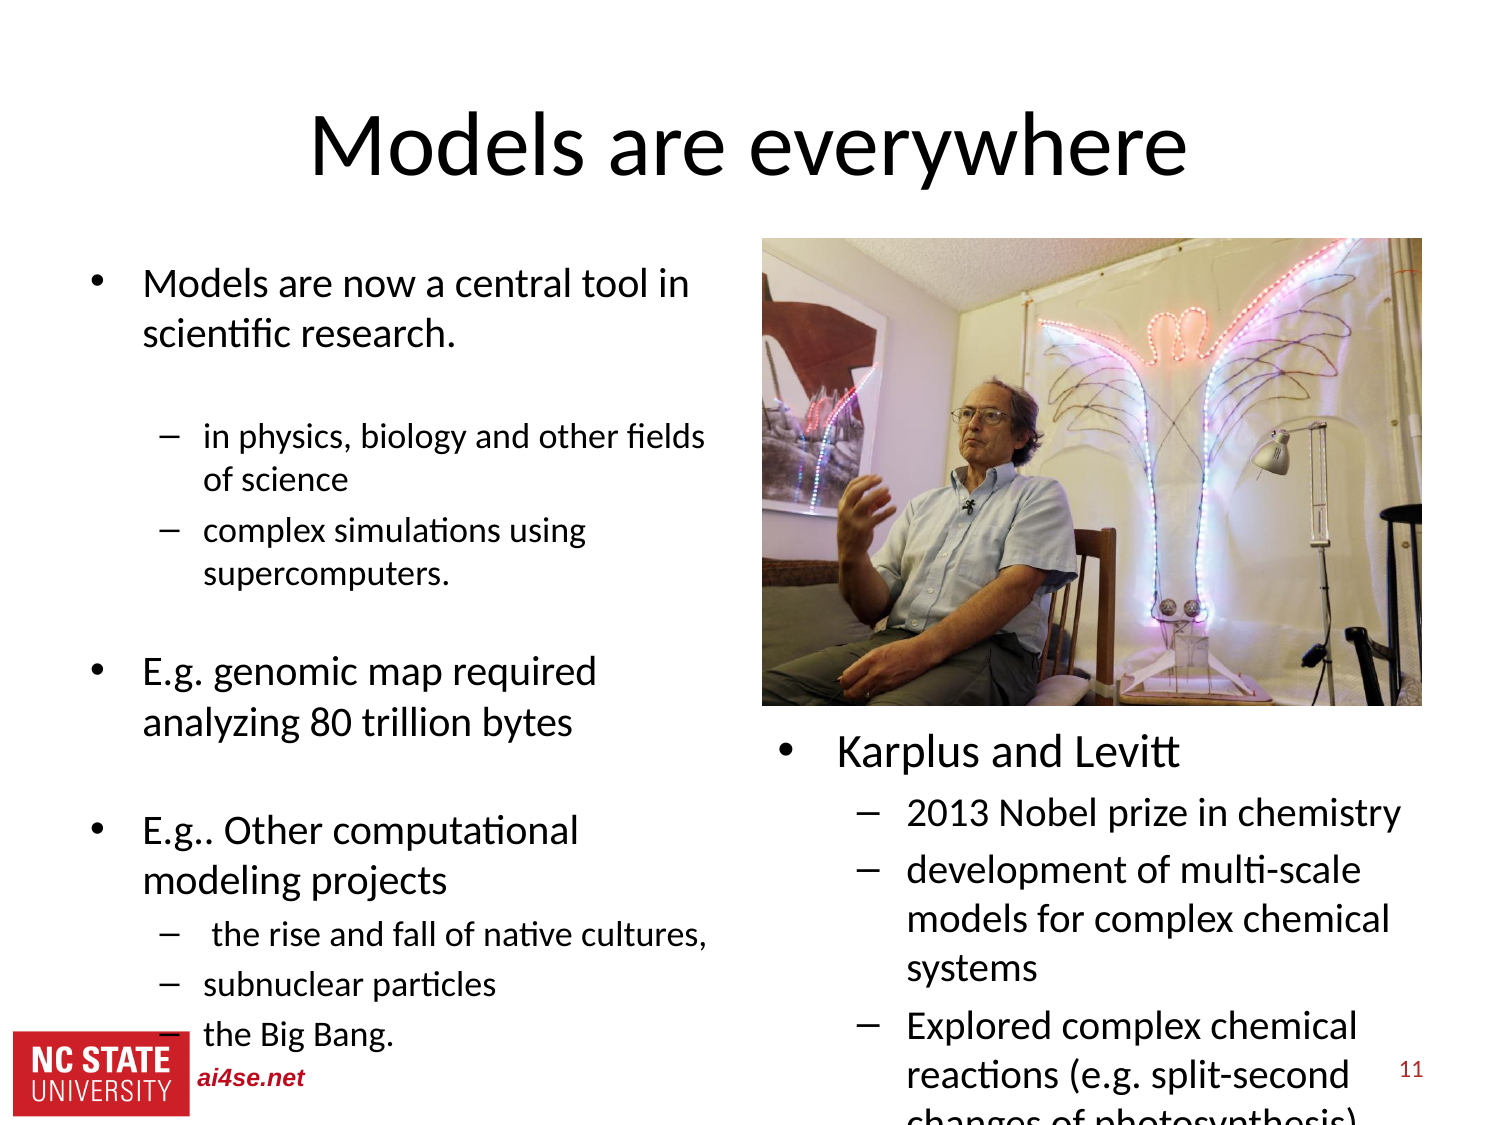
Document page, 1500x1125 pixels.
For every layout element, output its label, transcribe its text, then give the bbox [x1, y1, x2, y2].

picture [762, 238, 1422, 707]
list Models are now a central tool in scientific research. in physics, biology and other fields of science complex simulations using supercomputers. E.g. genomic map required analyzing 80 trillion bytes E.g.. Other computational modeling projects the rise and fall of native cultures, subnuclear particles the Big Bang. [75, 247, 738, 1068]
title Models are everywhere [75, 45, 1425, 233]
picture [13, 1030, 191, 1118]
list Karplus and Levitt 2013 Nobel prize in chemistry development of multi-scale models for complex chemical systems Explored complex chemical reactions (e.g. split-second changes of photosynthesis). [762, 712, 1425, 1125]
